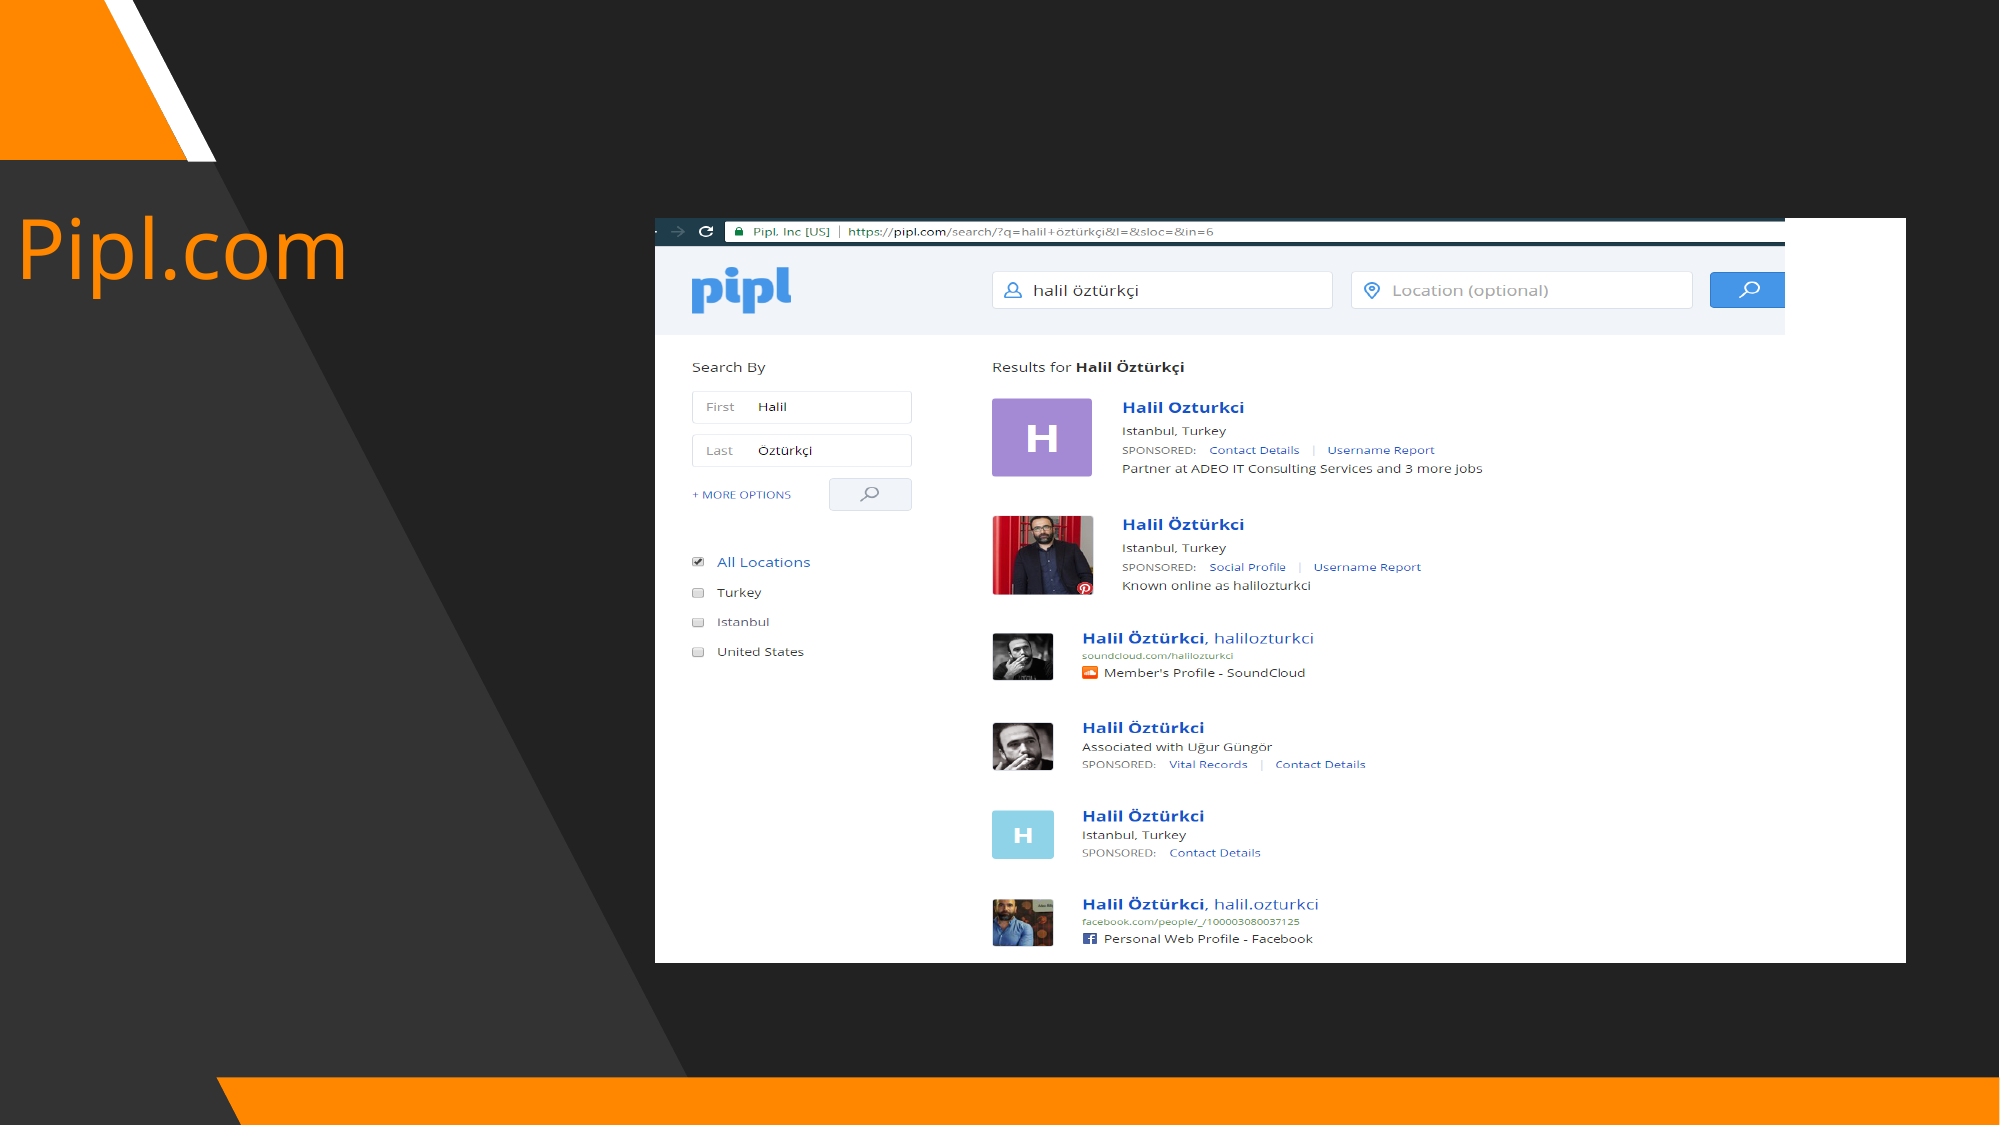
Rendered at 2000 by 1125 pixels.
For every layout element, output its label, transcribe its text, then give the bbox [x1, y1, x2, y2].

list Pipl.com [0, 172, 606, 1074]
picture [655, 218, 1906, 963]
